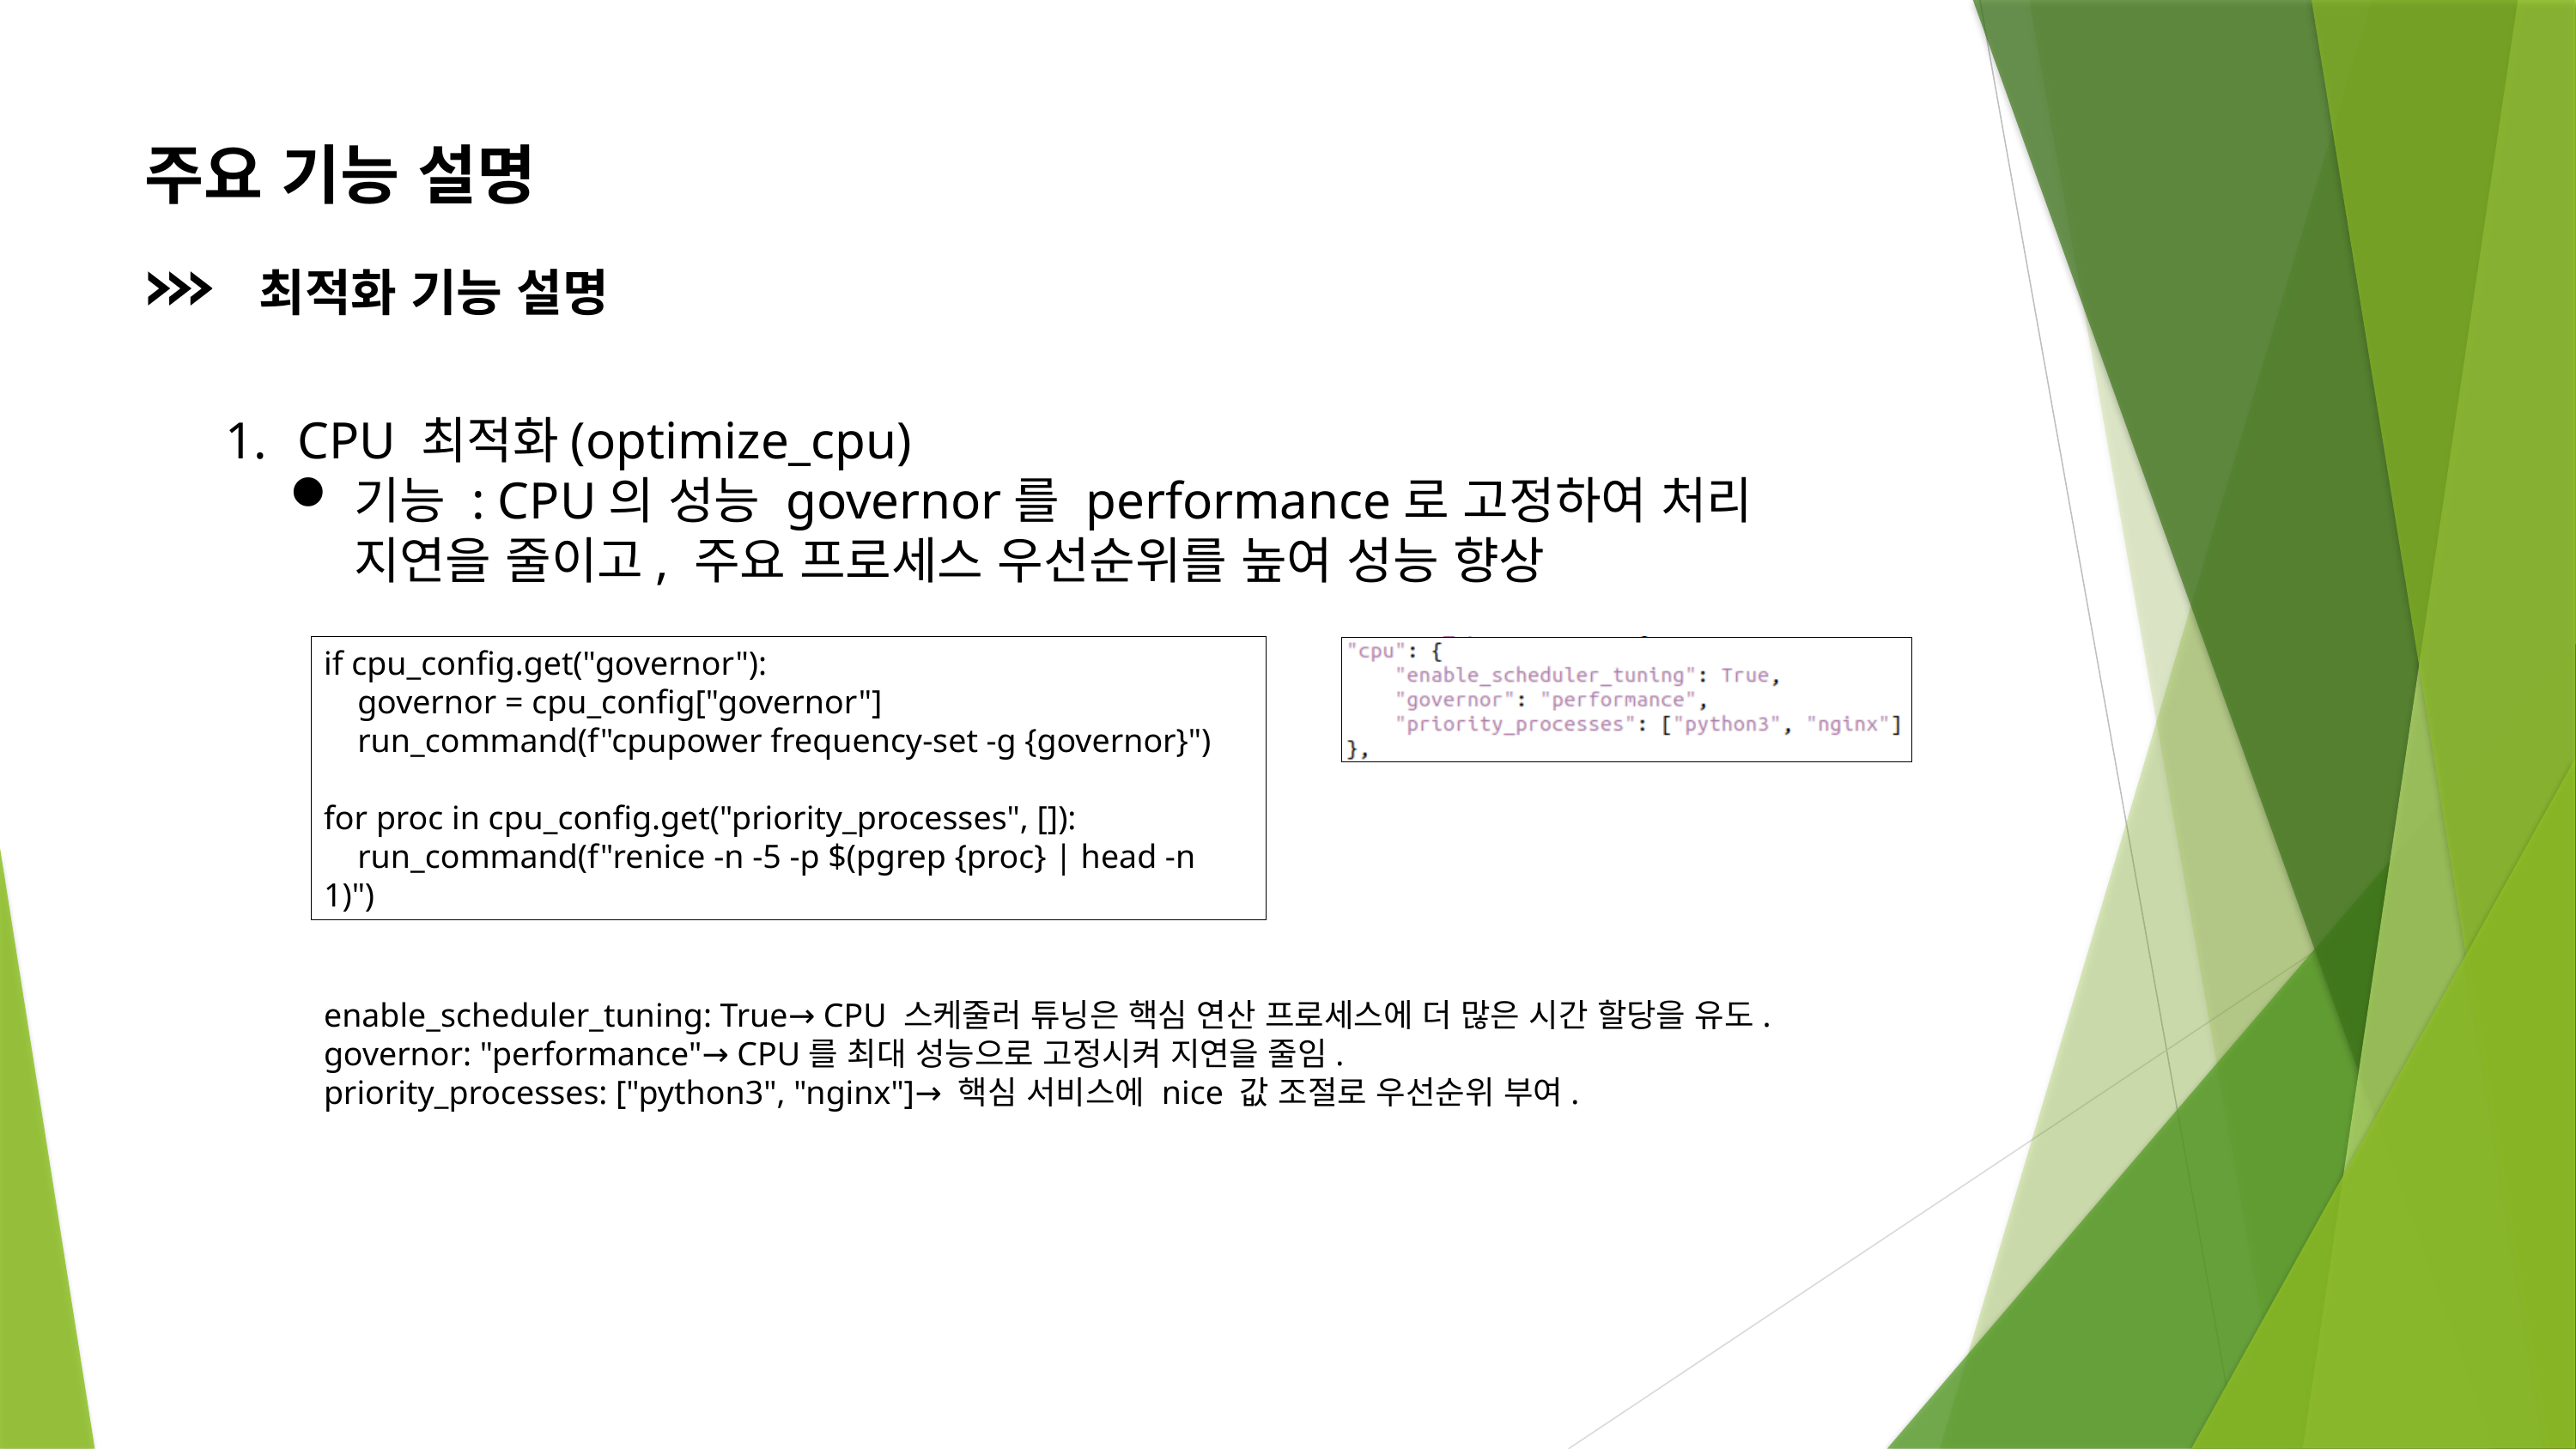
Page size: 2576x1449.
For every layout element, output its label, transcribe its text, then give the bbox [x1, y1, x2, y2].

text_box if cpu_config.get("governor"): governor = cpu_config["governor"] run_command(f"cpupower frequency-set -g {governor}") for proc in cpu_config.get("priority_processes", []): run_command(f"renice -n -5 -p $(pgrep {proc} | head -n 1)") [311, 636, 1267, 920]
text_box enable_scheduler_tuning: True→ CPU 스케줄러 튜닝은 핵심 연산 프로세스에 더 많은 시간 할당을 유도. governor: "performance"→ CPU를 최대 성능으로 고정시켜 지연을 줄임. priority_processes: ["python3", "nginx"]→ 핵심 서비스에 nice 값 조절로 우선순위 부여. [311, 988, 1835, 1118]
text_box 주요 기능 설명 [144, 136, 1042, 212]
text_box [148, 271, 213, 306]
text_box 최적화 기능 설명 [258, 271, 1517, 322]
text_box CPU 최적화(optimize_cpu) 기능 : CPU의 성능 governor를 performance로 고정하여 처리 지연을 줄이고, 주요 프로세스 우선순위를 높여 성능 향상 [212, 402, 1835, 596]
picture [1340, 636, 1913, 762]
